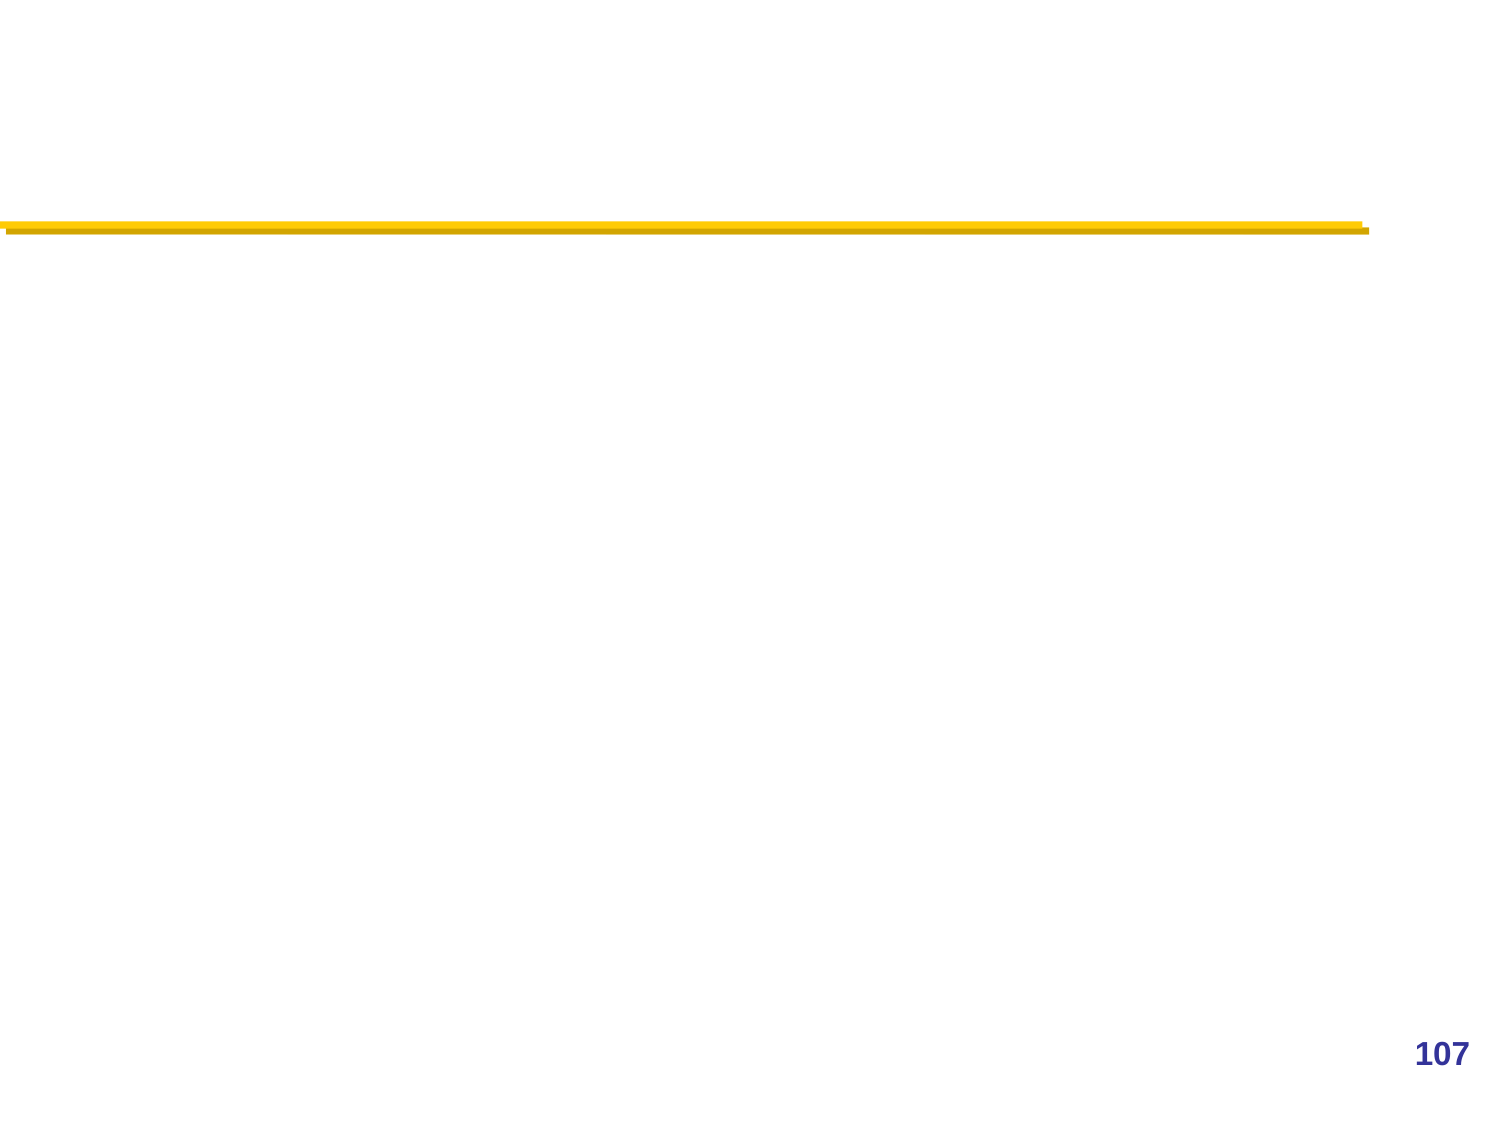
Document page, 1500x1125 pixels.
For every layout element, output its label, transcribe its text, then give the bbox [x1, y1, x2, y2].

slide_number 107 [1400, 1025, 1500, 1100]
